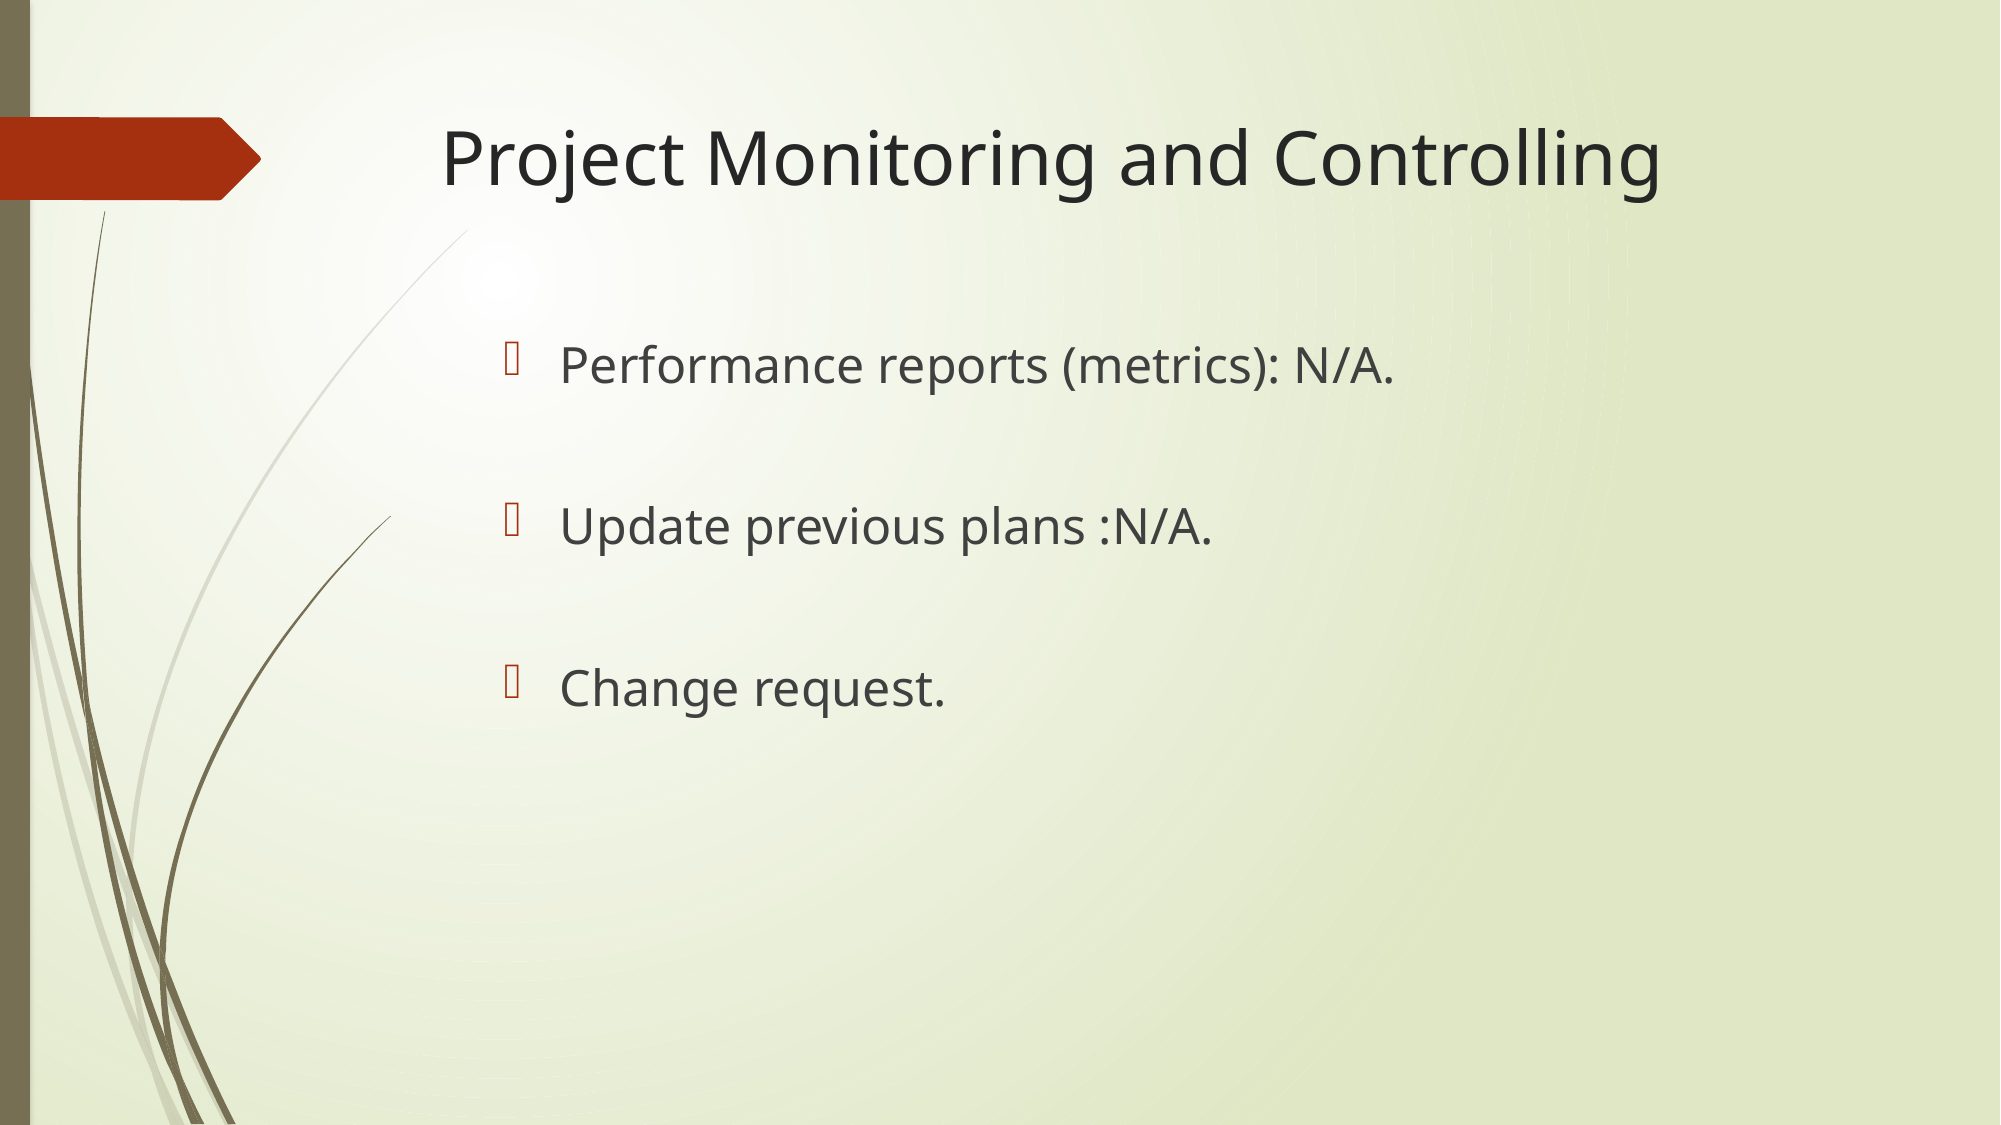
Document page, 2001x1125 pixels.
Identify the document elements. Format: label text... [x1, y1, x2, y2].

list Performance reports (metrics): N/A. Update previous plans :N/A. Change request. [488, 325, 1951, 946]
title Project Monitoring and Controlling [425, 102, 1888, 313]
